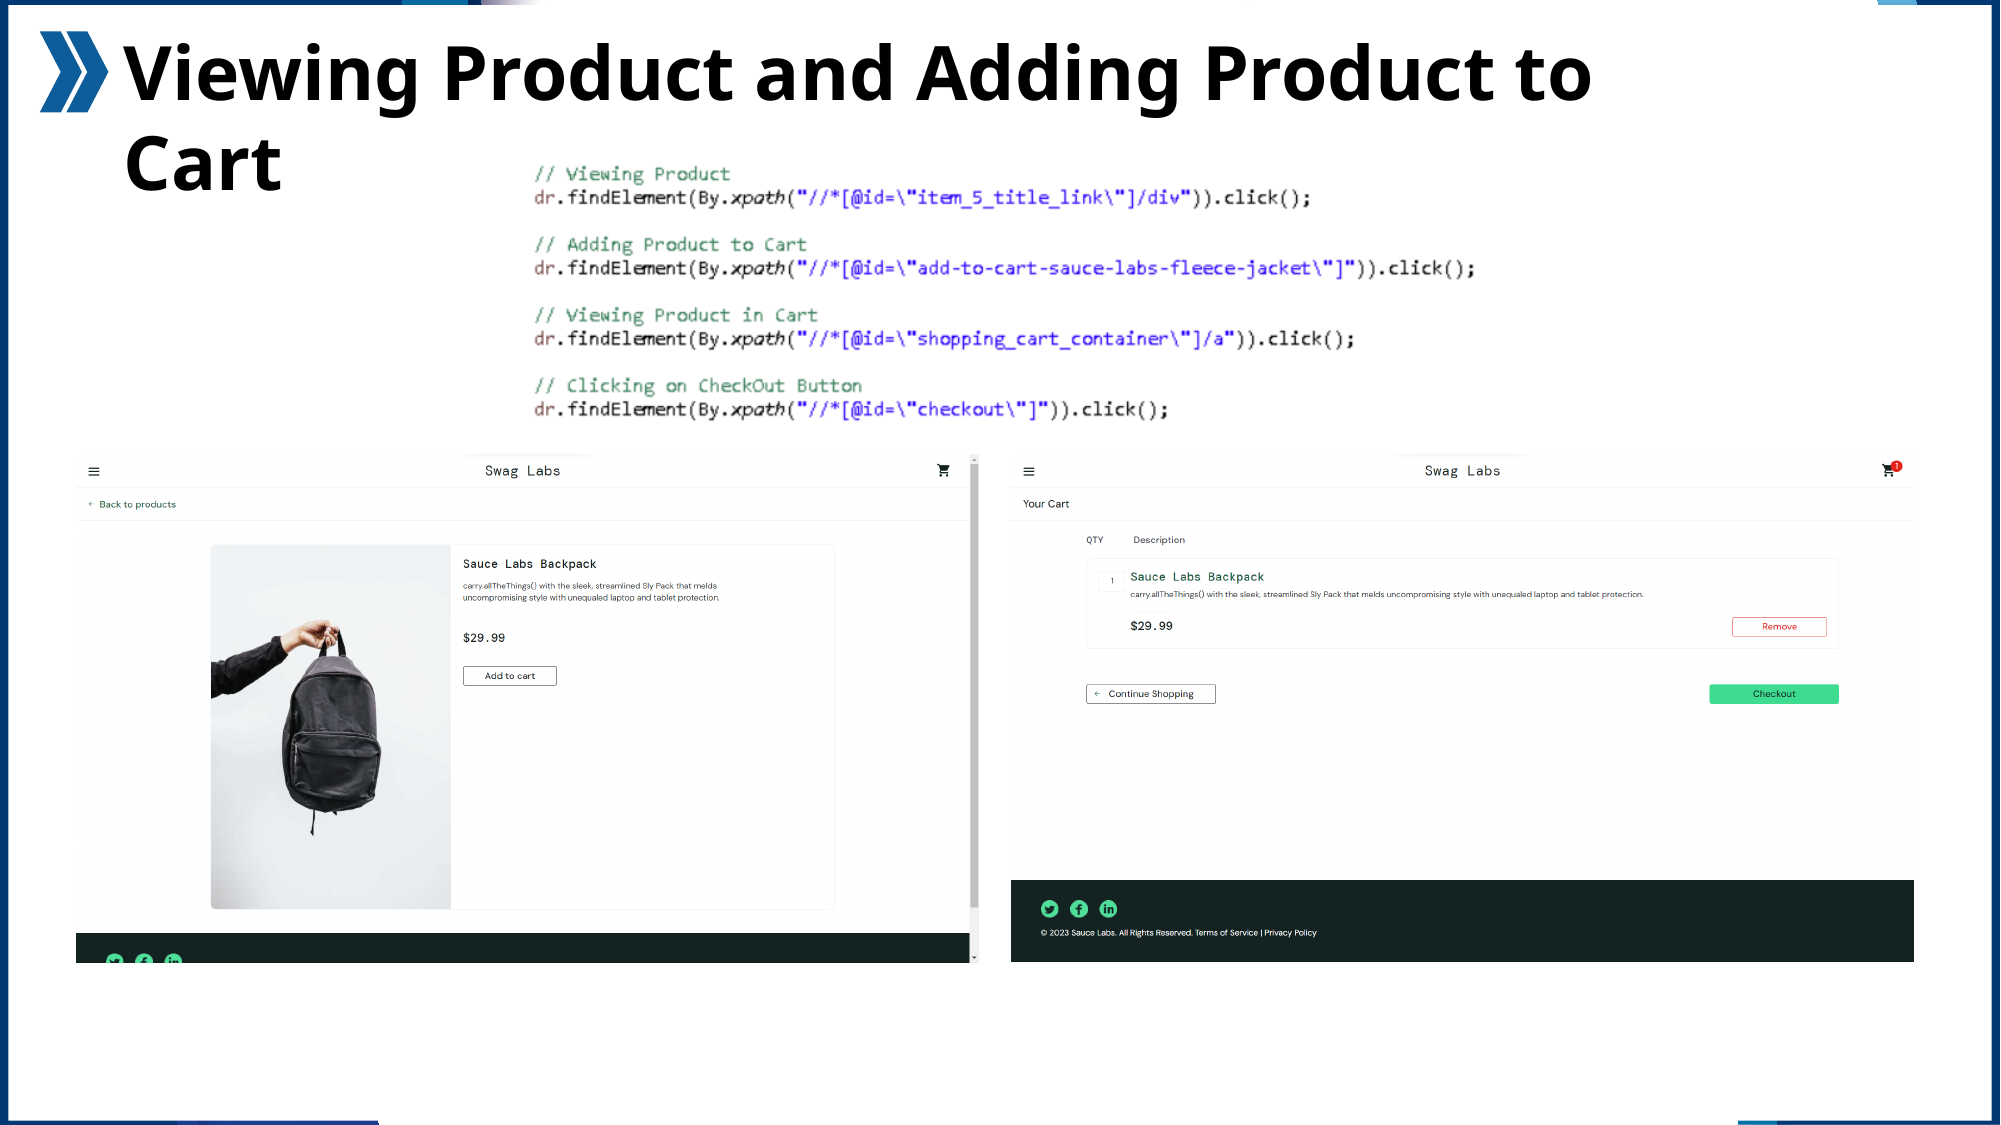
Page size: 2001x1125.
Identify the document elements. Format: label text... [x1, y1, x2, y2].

picture [1011, 454, 1914, 962]
picture [381, 149, 1619, 430]
picture [76, 454, 979, 963]
text_box Viewing Product and Adding Product to Cart [109, 18, 1757, 214]
